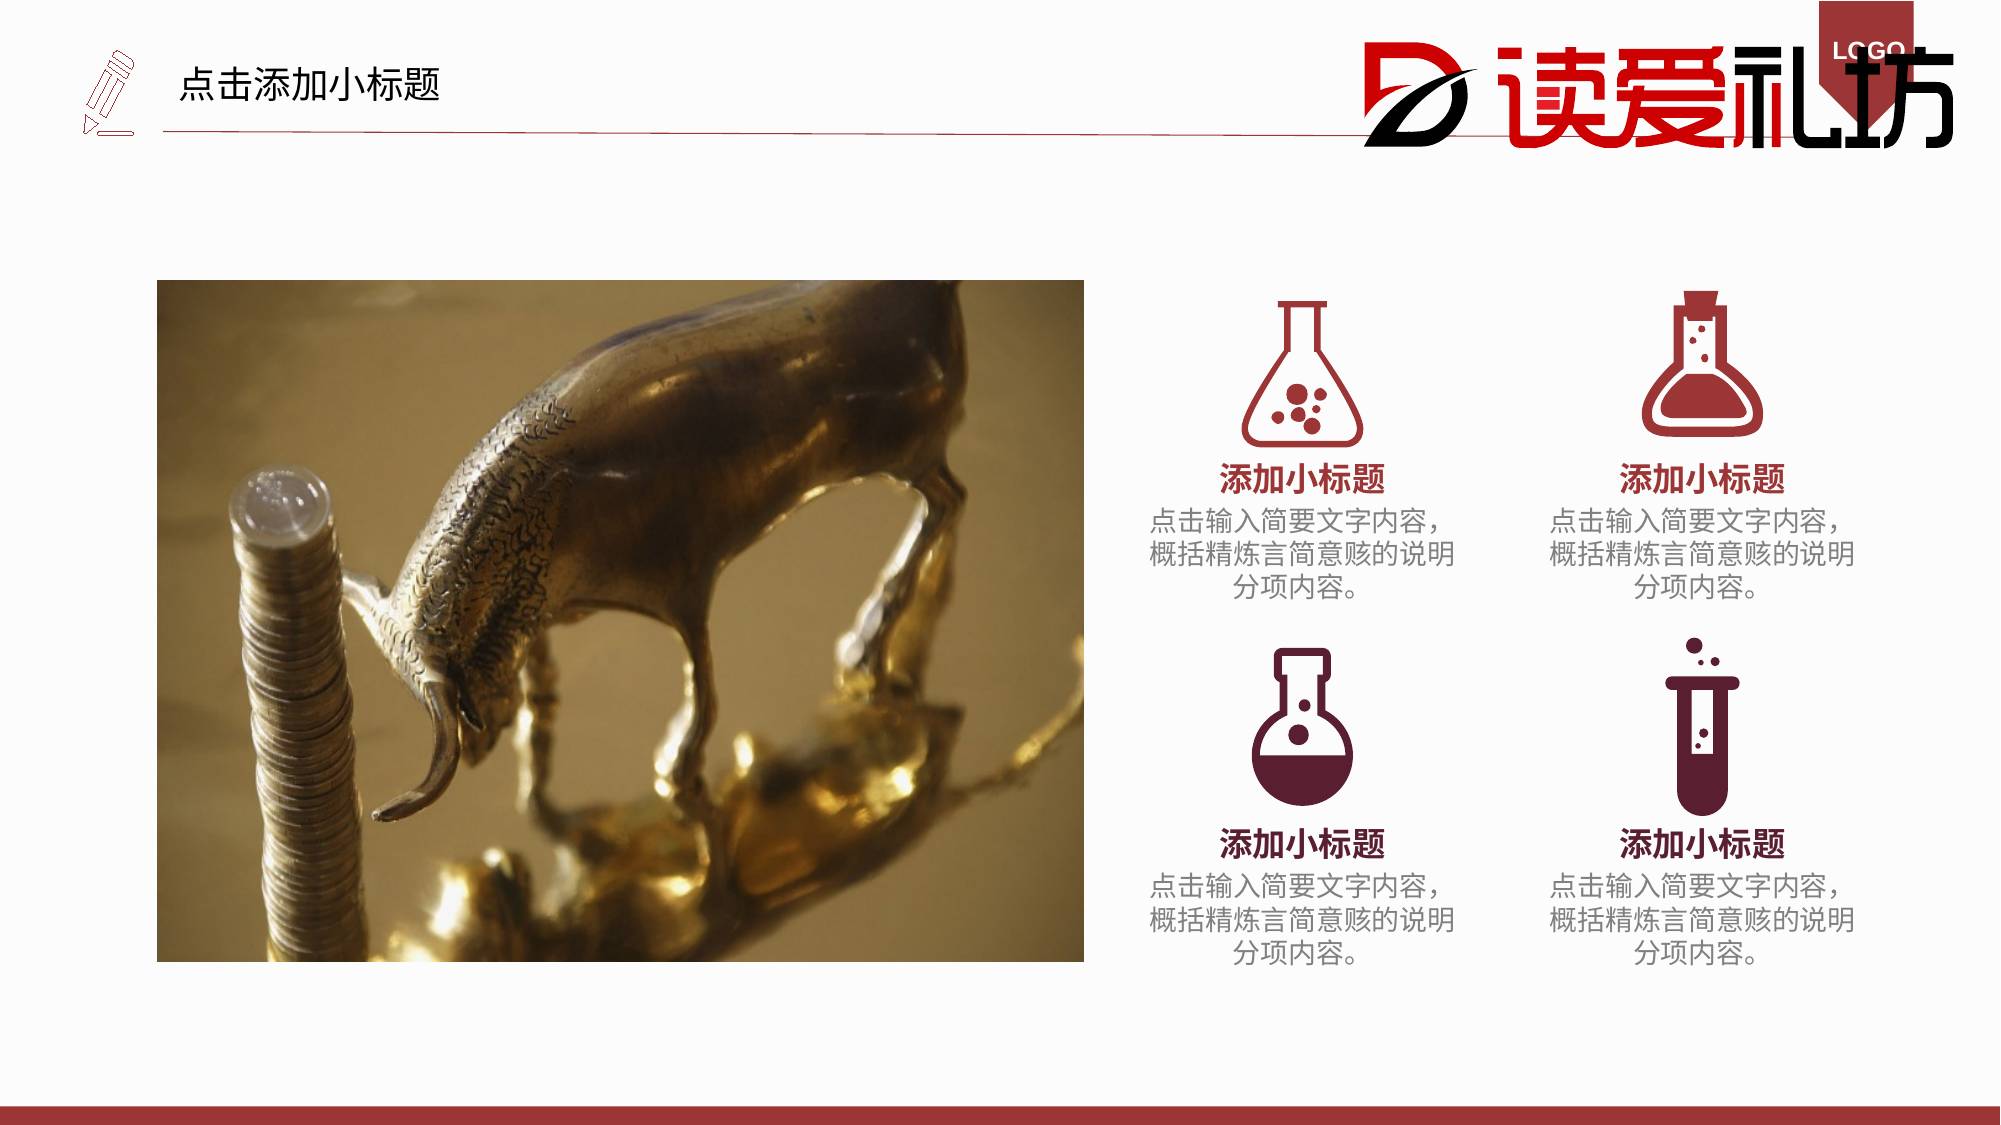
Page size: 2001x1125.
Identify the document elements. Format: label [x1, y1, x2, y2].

text_box [163, 131, 1363, 138]
text_box [0, 0, 2000, 1125]
text_box [1251, 647, 1353, 806]
text_box [1665, 637, 1740, 816]
text_box [1363, 42, 1954, 149]
picture [157, 280, 1084, 962]
text_box [1641, 290, 1764, 437]
